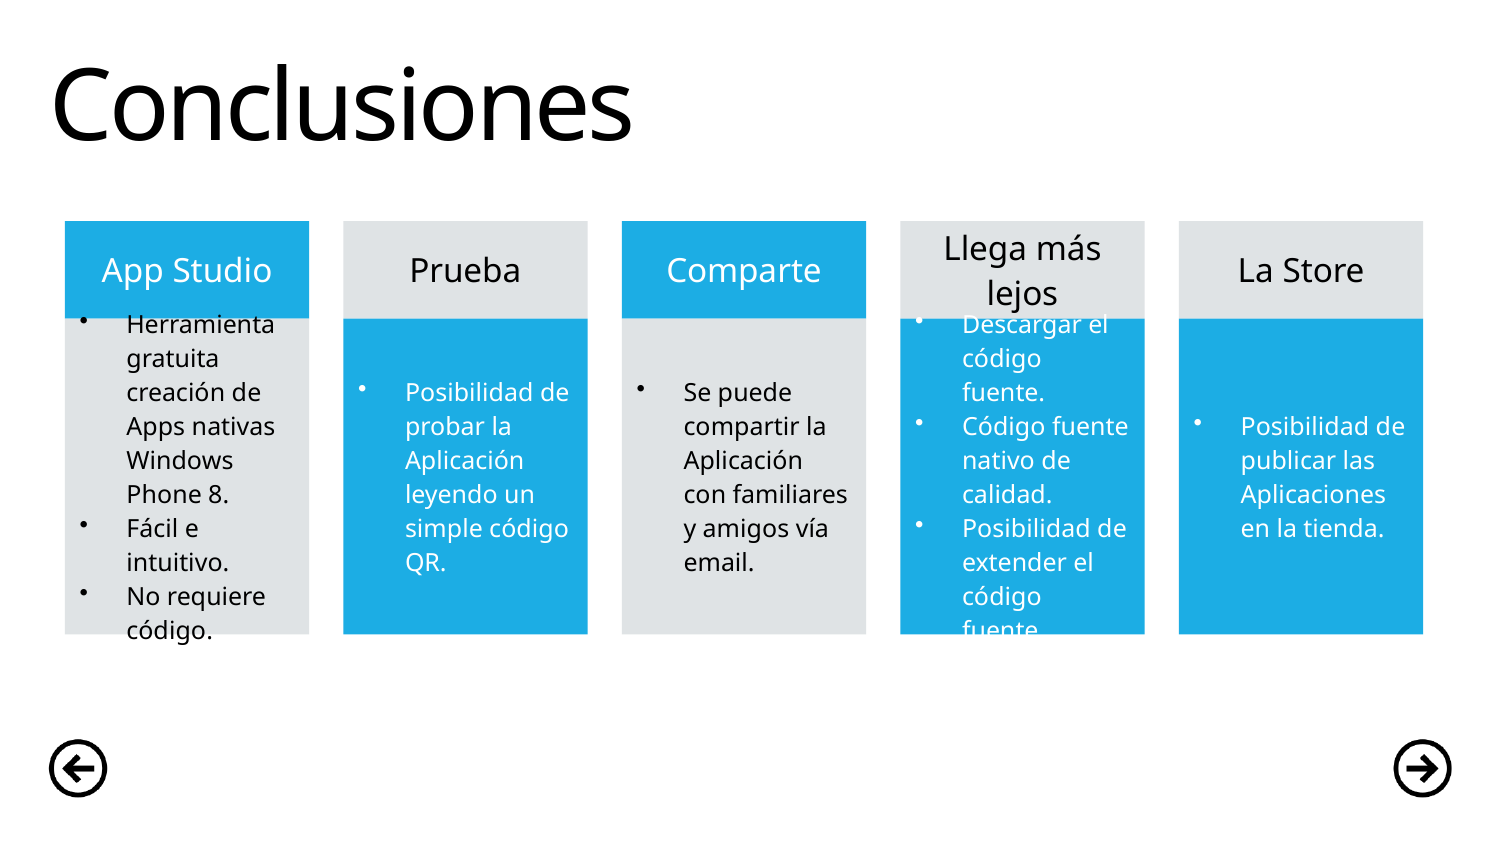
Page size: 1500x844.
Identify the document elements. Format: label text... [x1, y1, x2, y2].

picture [1392, 738, 1452, 798]
picture [48, 738, 108, 798]
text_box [64, 221, 1424, 635]
title Conclusiones [34, 49, 1454, 177]
